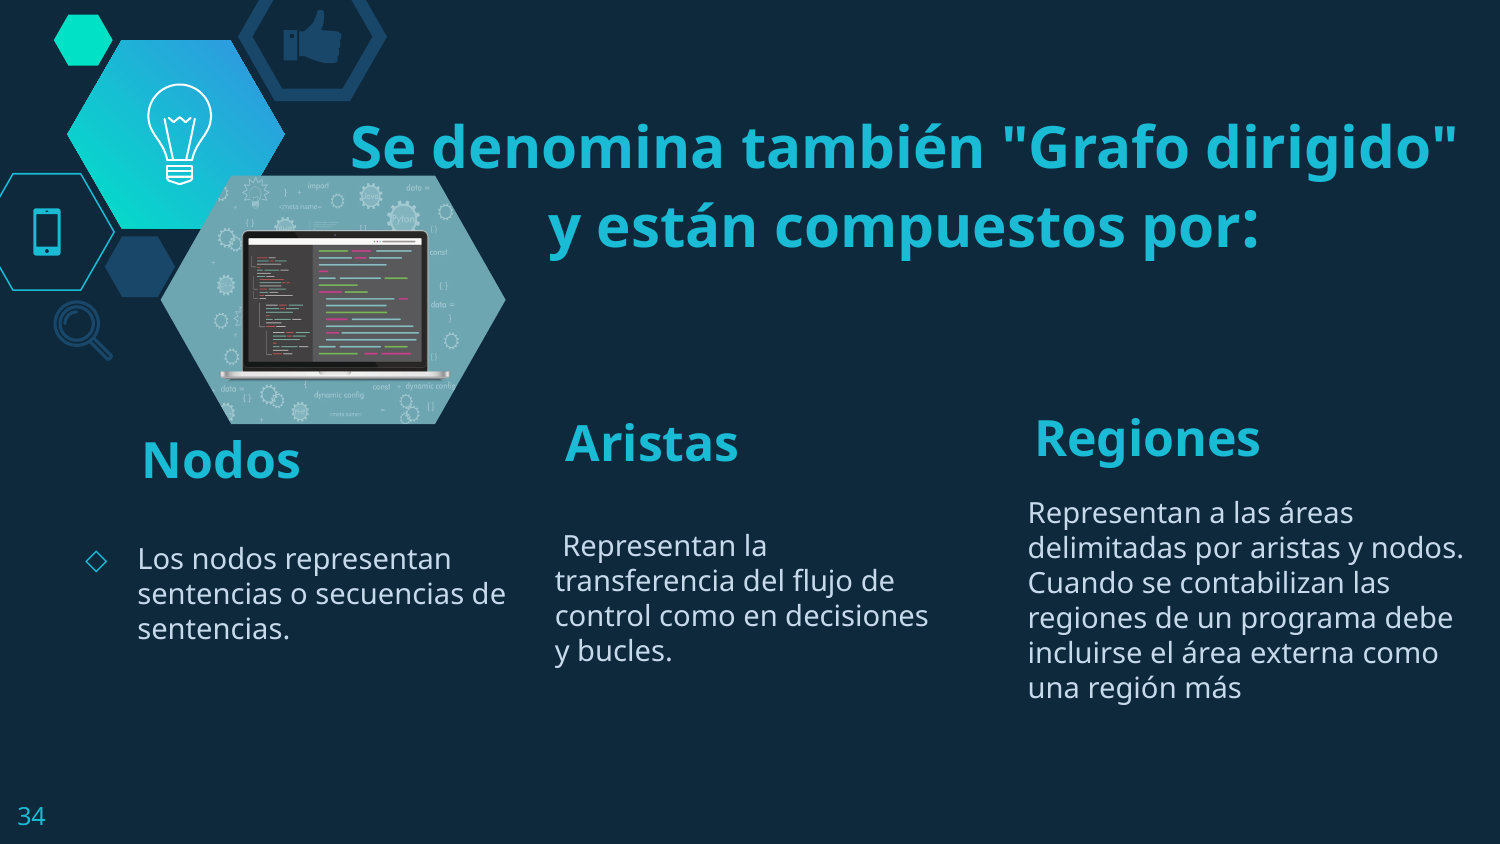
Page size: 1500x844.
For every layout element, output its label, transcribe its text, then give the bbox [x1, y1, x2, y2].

text_box Regiones [1012, 388, 1285, 479]
list Representan a las áreas delimitadas por aristas y nodos. Cuando se contabilizan las regiones de un programa debe incluirse el área externa como una región más [989, 479, 1480, 726]
text_box Aristas [516, 392, 789, 487]
title Se denomina también "Grafo dirigido" y están compuestos por: [328, 75, 1480, 276]
slide_number 34 [2, 785, 93, 844]
list Los nodos representan sentencias o secuencias de sentencias. [47, 525, 593, 697]
list Representan la transferencia del flujo de control como en decisiones y bucles. [516, 512, 959, 693]
picture [160, 175, 506, 425]
text_box Nodos [109, 402, 334, 504]
